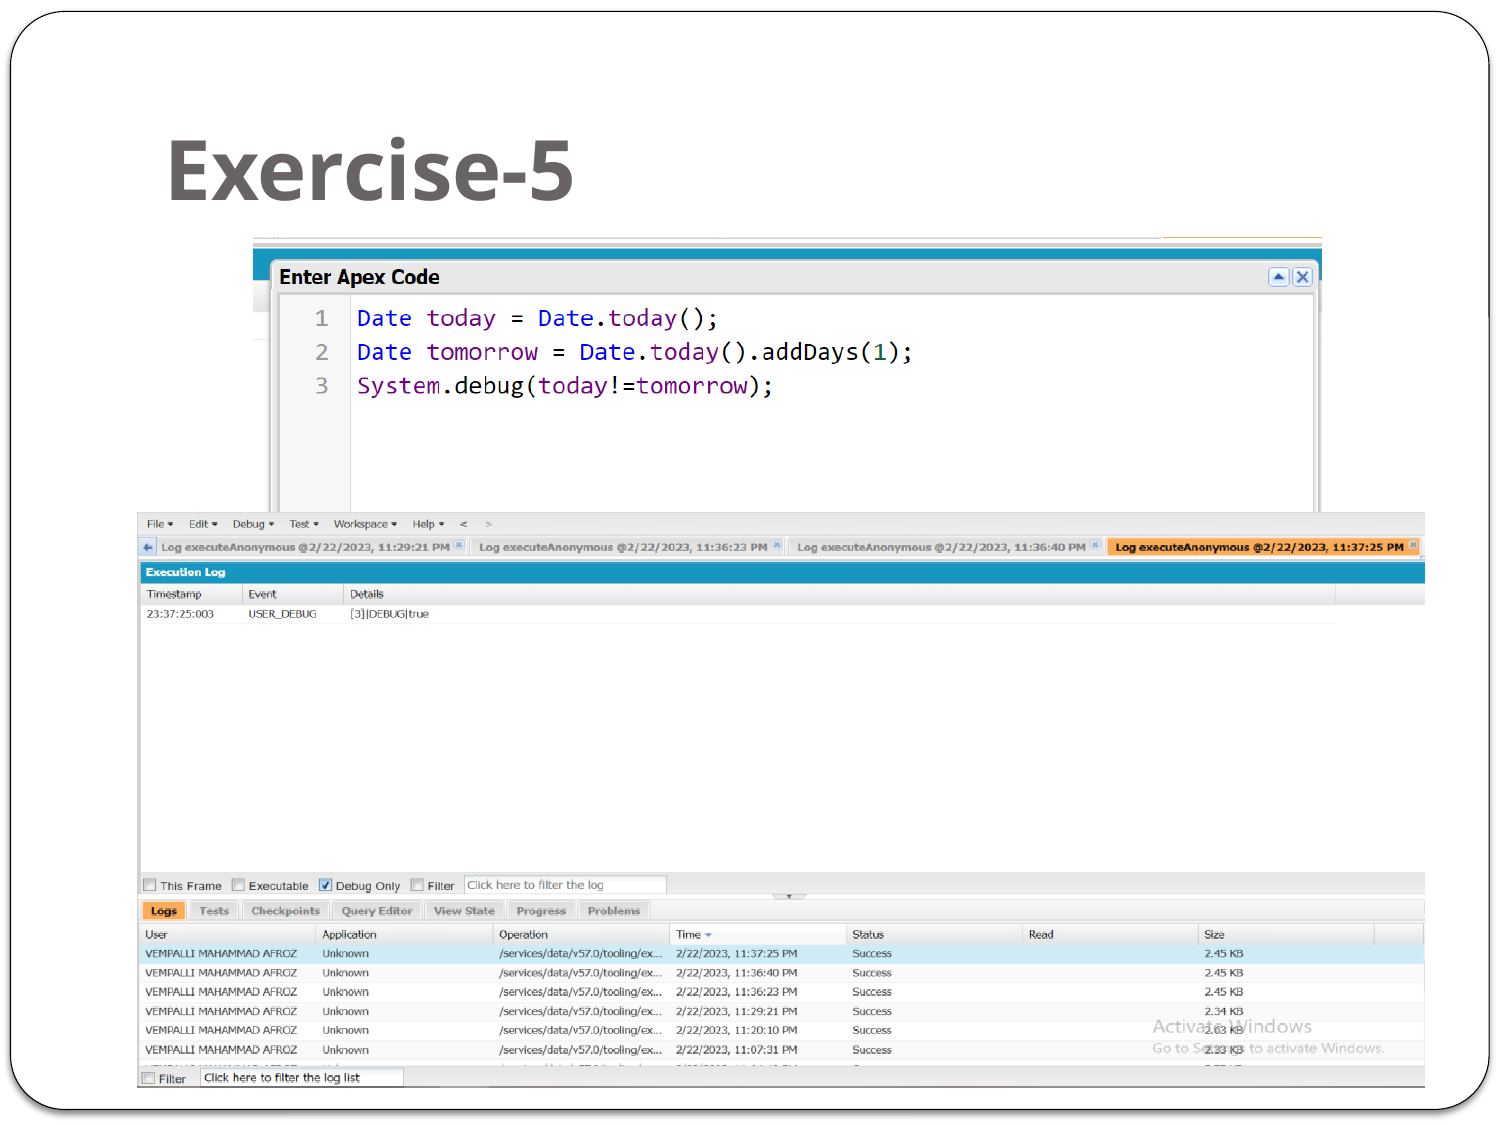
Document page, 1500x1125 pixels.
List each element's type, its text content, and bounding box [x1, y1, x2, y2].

title Exercise-5 [150, 45, 1425, 233]
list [253, 237, 1322, 510]
picture [137, 512, 1426, 1088]
